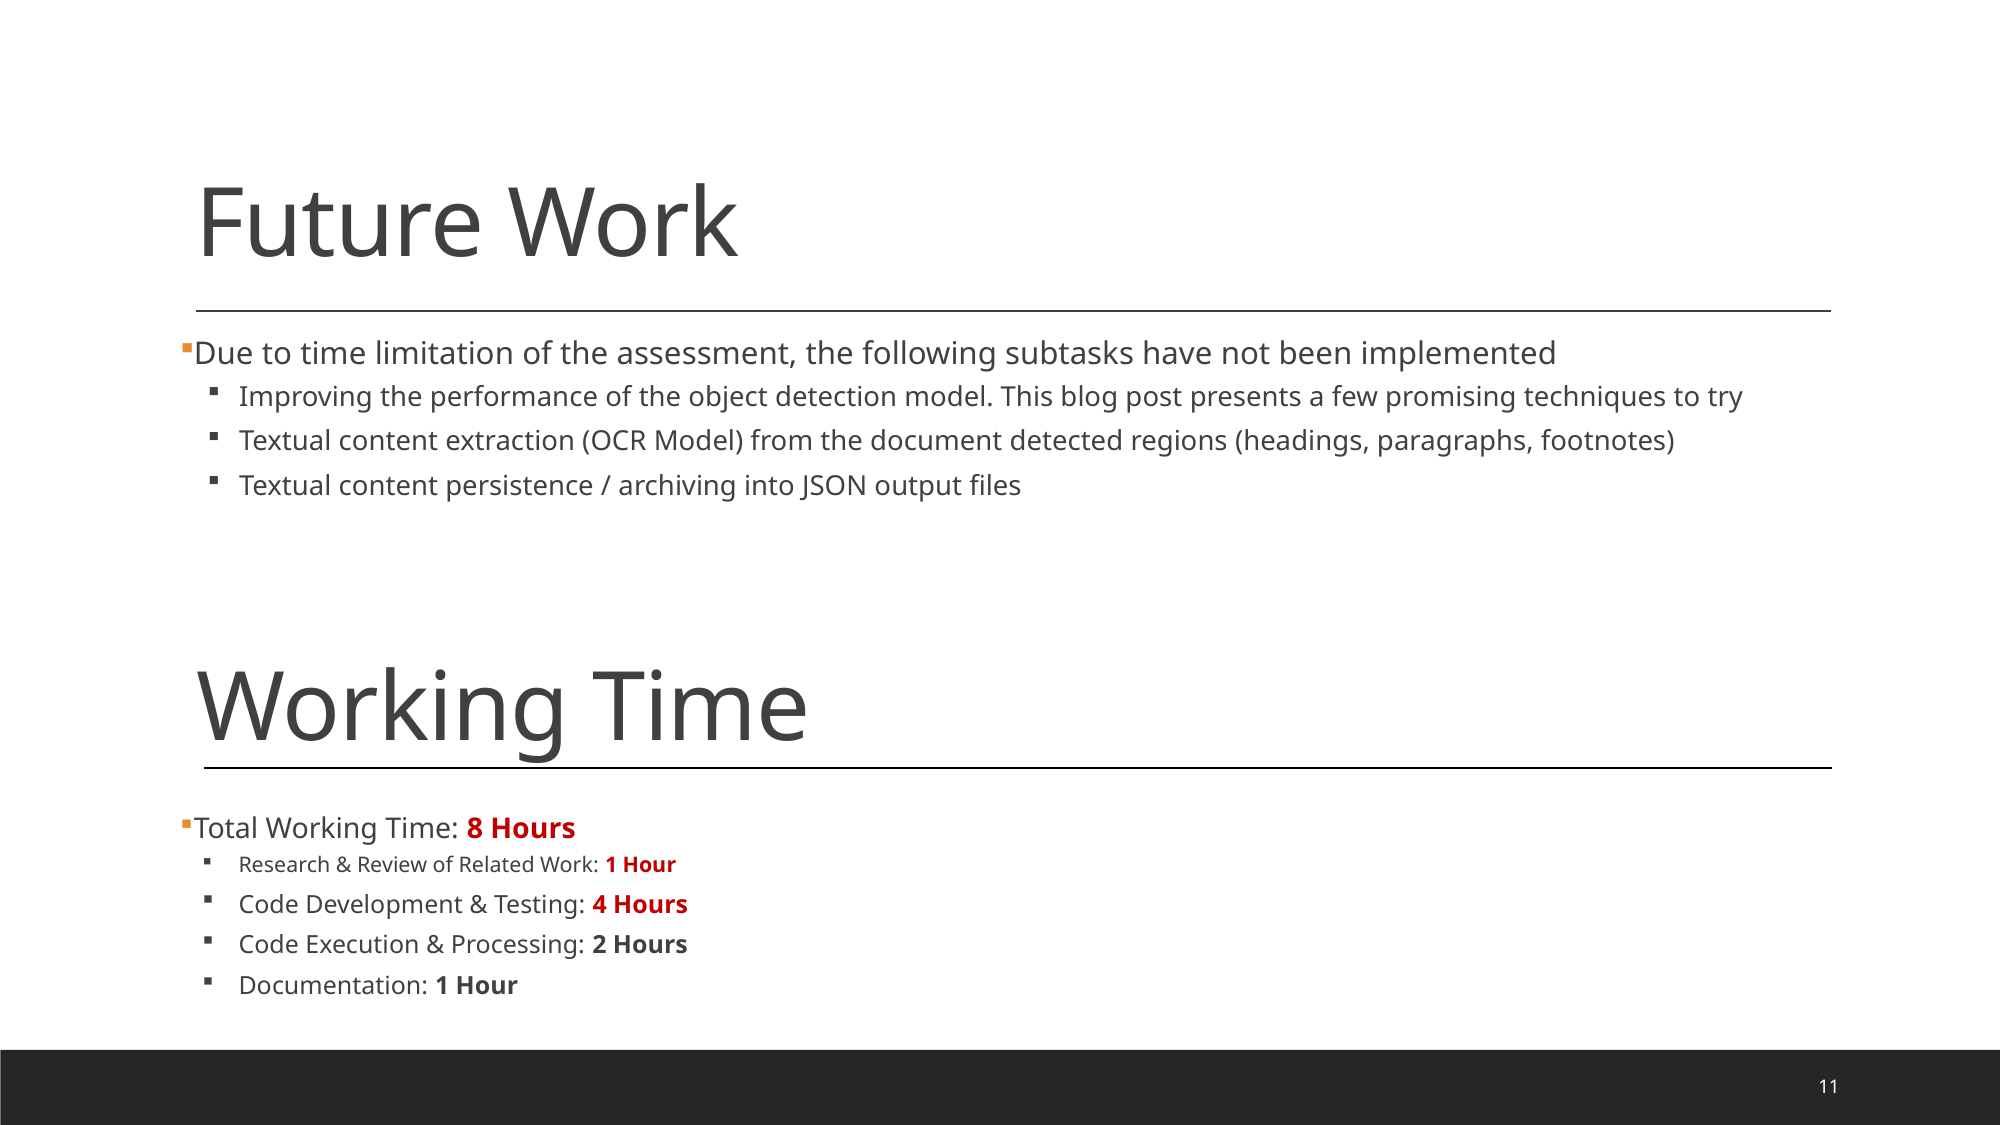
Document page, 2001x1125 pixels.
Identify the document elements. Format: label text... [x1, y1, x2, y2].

text_box Total Working Time: 8 Hours Research & Review of Related Work: 1 Hour Code Development & Testing: 4 Hours Code Execution & Processing: 2 Hours Documentation: 1 Hour [179, 799, 1809, 1008]
text_box Working Time [181, 530, 1832, 769]
list Due to time limitation of the assessment, the following subtasks have not been implemented Improving the performance of the object detection model. This blog post presents a few promising techniques to try Textual content extraction (OCR Model) from the document detected regions (headings, paragraphs, footnotes) Textual content persistence / archiving into JSON output files [180, 322, 1809, 531]
title Future Work [180, 47, 1830, 285]
slide_number 11 [1803, 1057, 1932, 1118]
